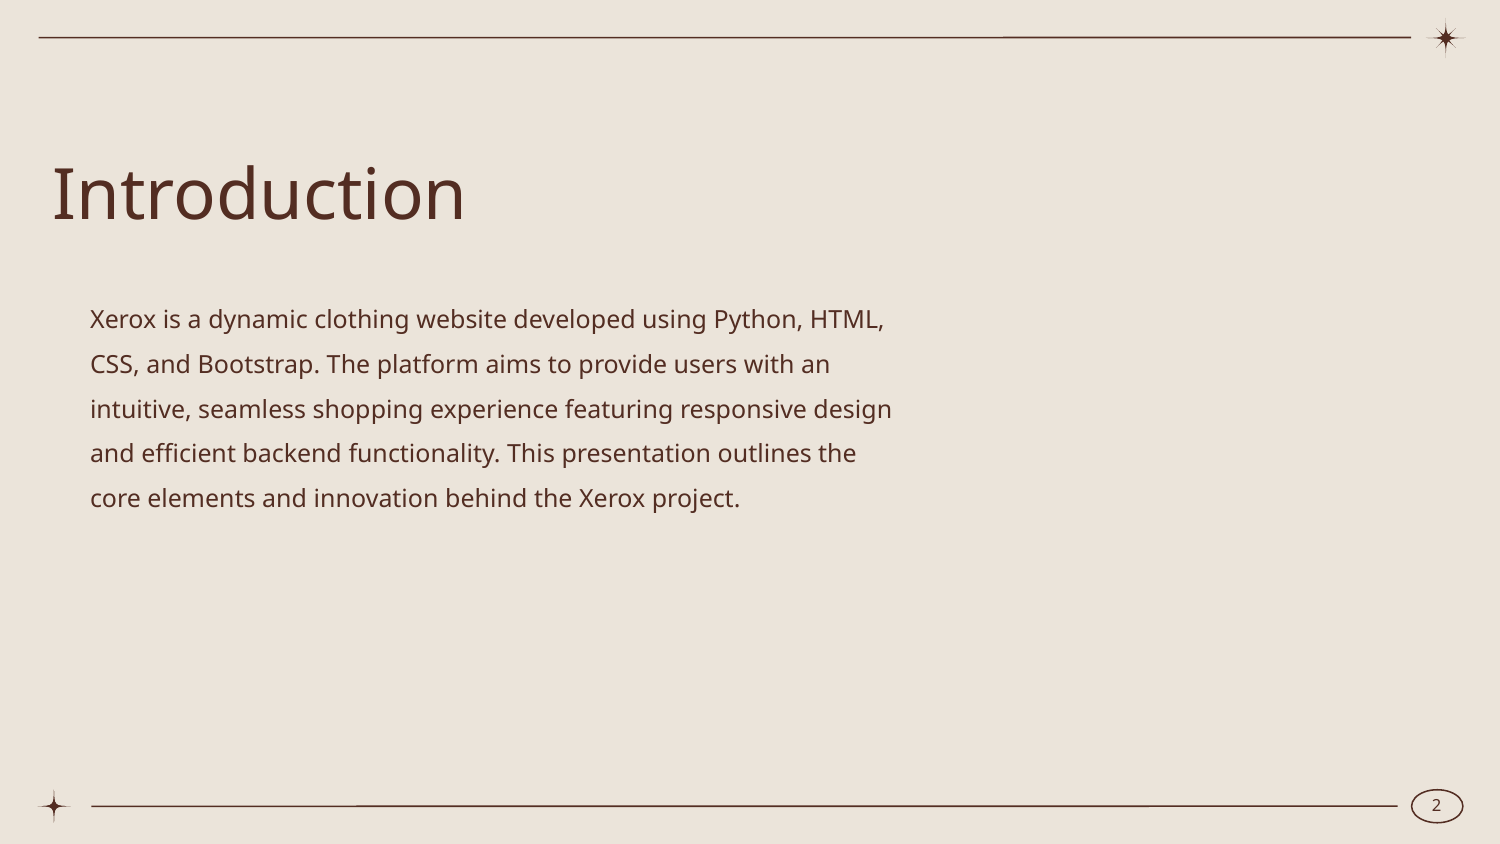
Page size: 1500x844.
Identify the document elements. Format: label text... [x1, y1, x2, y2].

subtitle Xerox is a dynamic clothing website developed using Python, HTML, CSS, and Bootstrap. The platform aims to provide users with an intuitive, seamless shopping experience featuring responsive design and efficient backend functionality. This presentation outlines the core elements and innovation behind the Xerox project. [37, 273, 922, 746]
slide_number 2 [1410, 549, 1463, 844]
title Introduction [37, 68, 922, 249]
